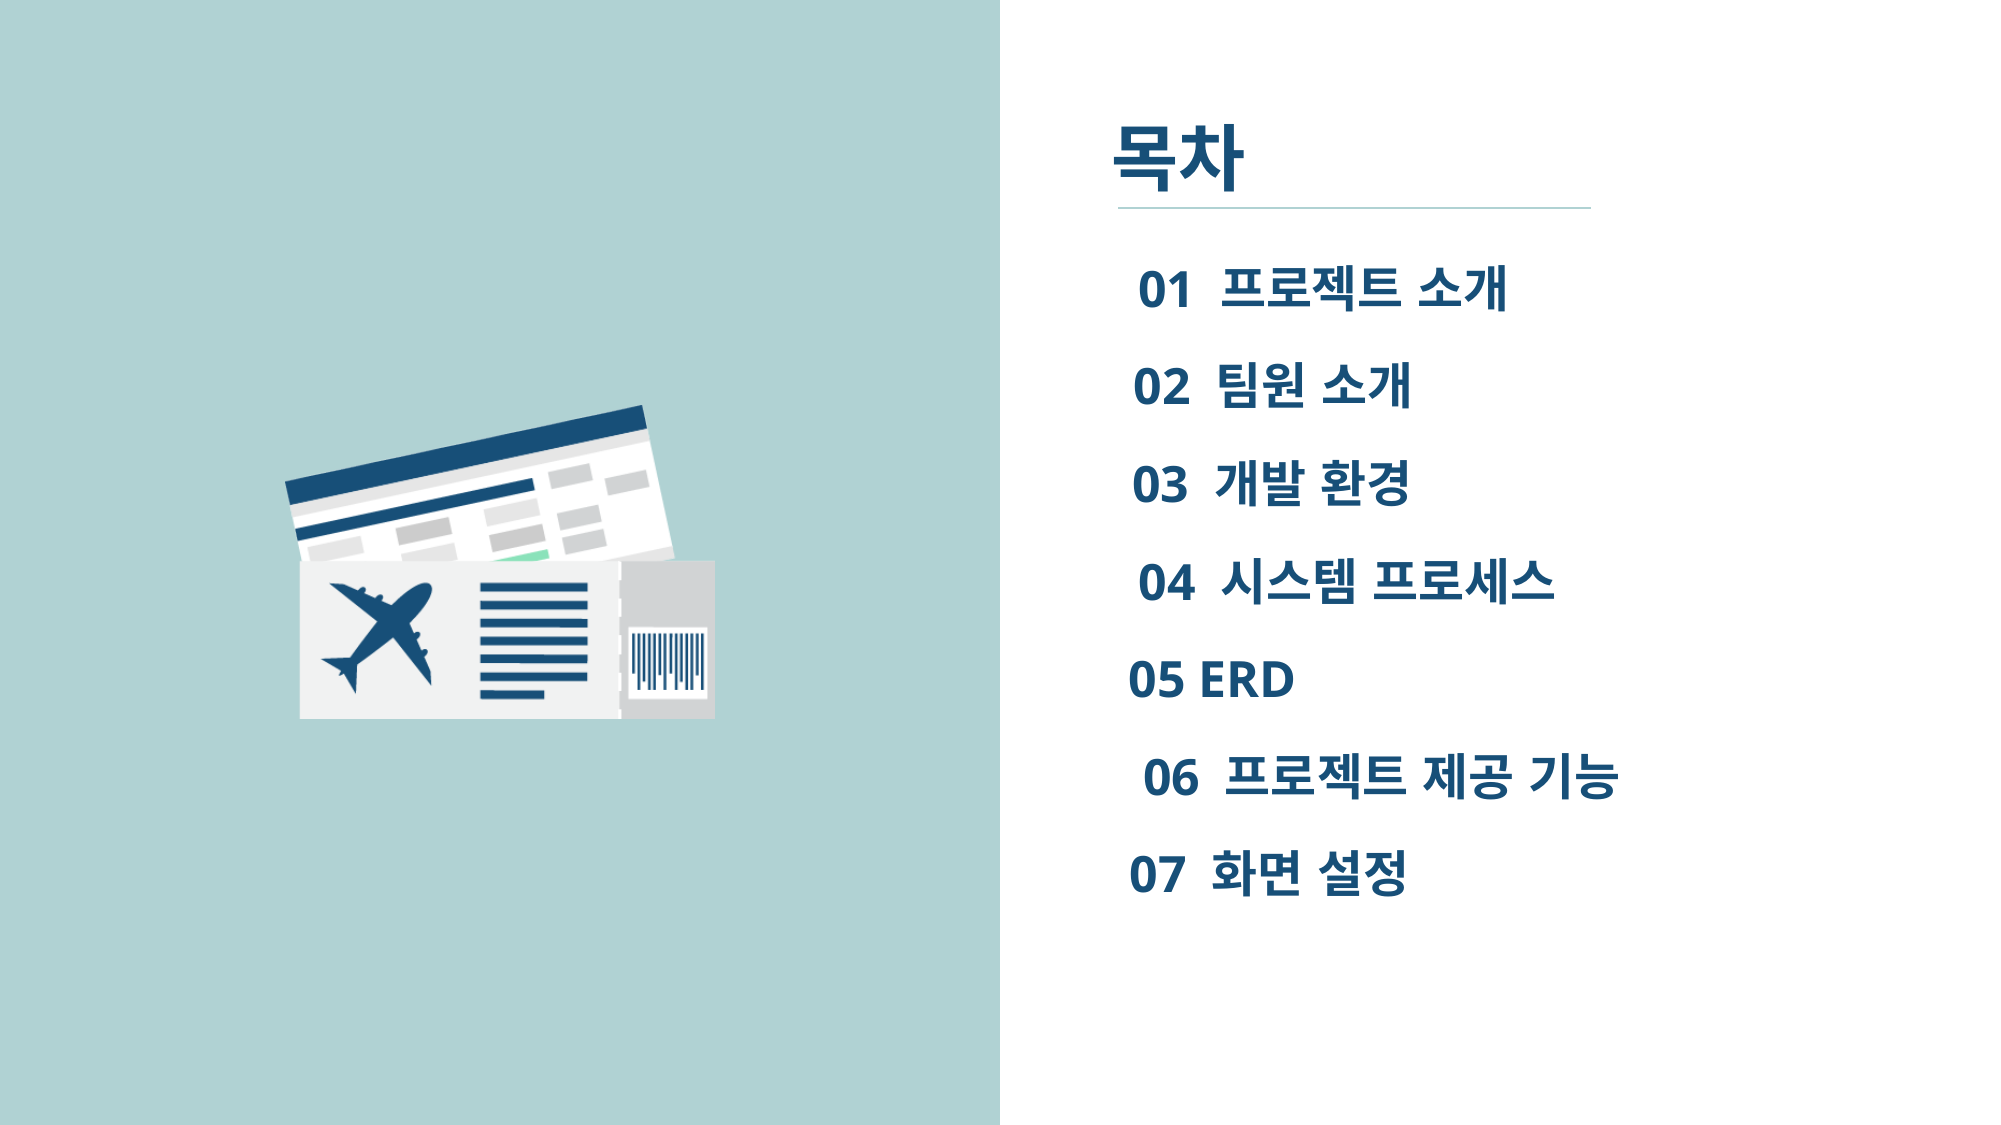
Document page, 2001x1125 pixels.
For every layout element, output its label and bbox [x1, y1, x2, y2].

text_box [0, 0, 1993, 1125]
